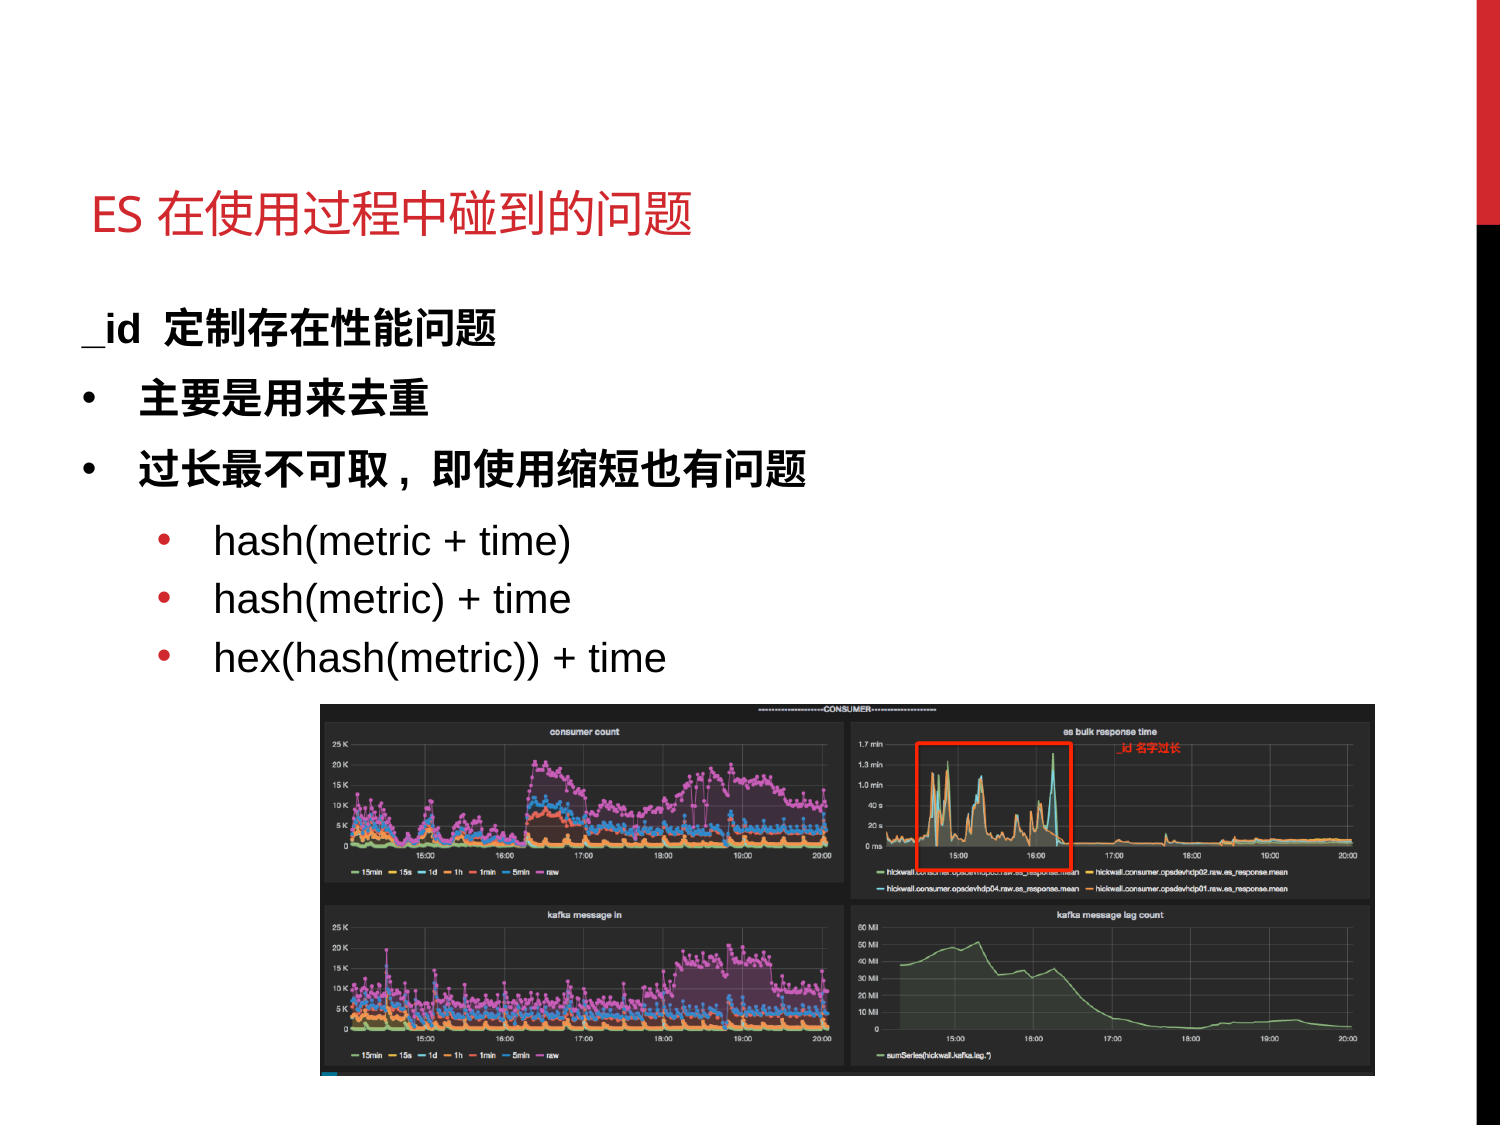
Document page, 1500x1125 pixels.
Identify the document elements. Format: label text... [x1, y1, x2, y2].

picture [320, 703, 1376, 1077]
list _id 定制存在性能问题 主要是用来去重 过长最不可取, 即使用缩短也有问题 hash(metric + time) hash(metric) + time hex(hash(metric)) + time [66, 293, 1317, 1012]
title ES在使用过程中碰到的问题 [75, 25, 1353, 250]
